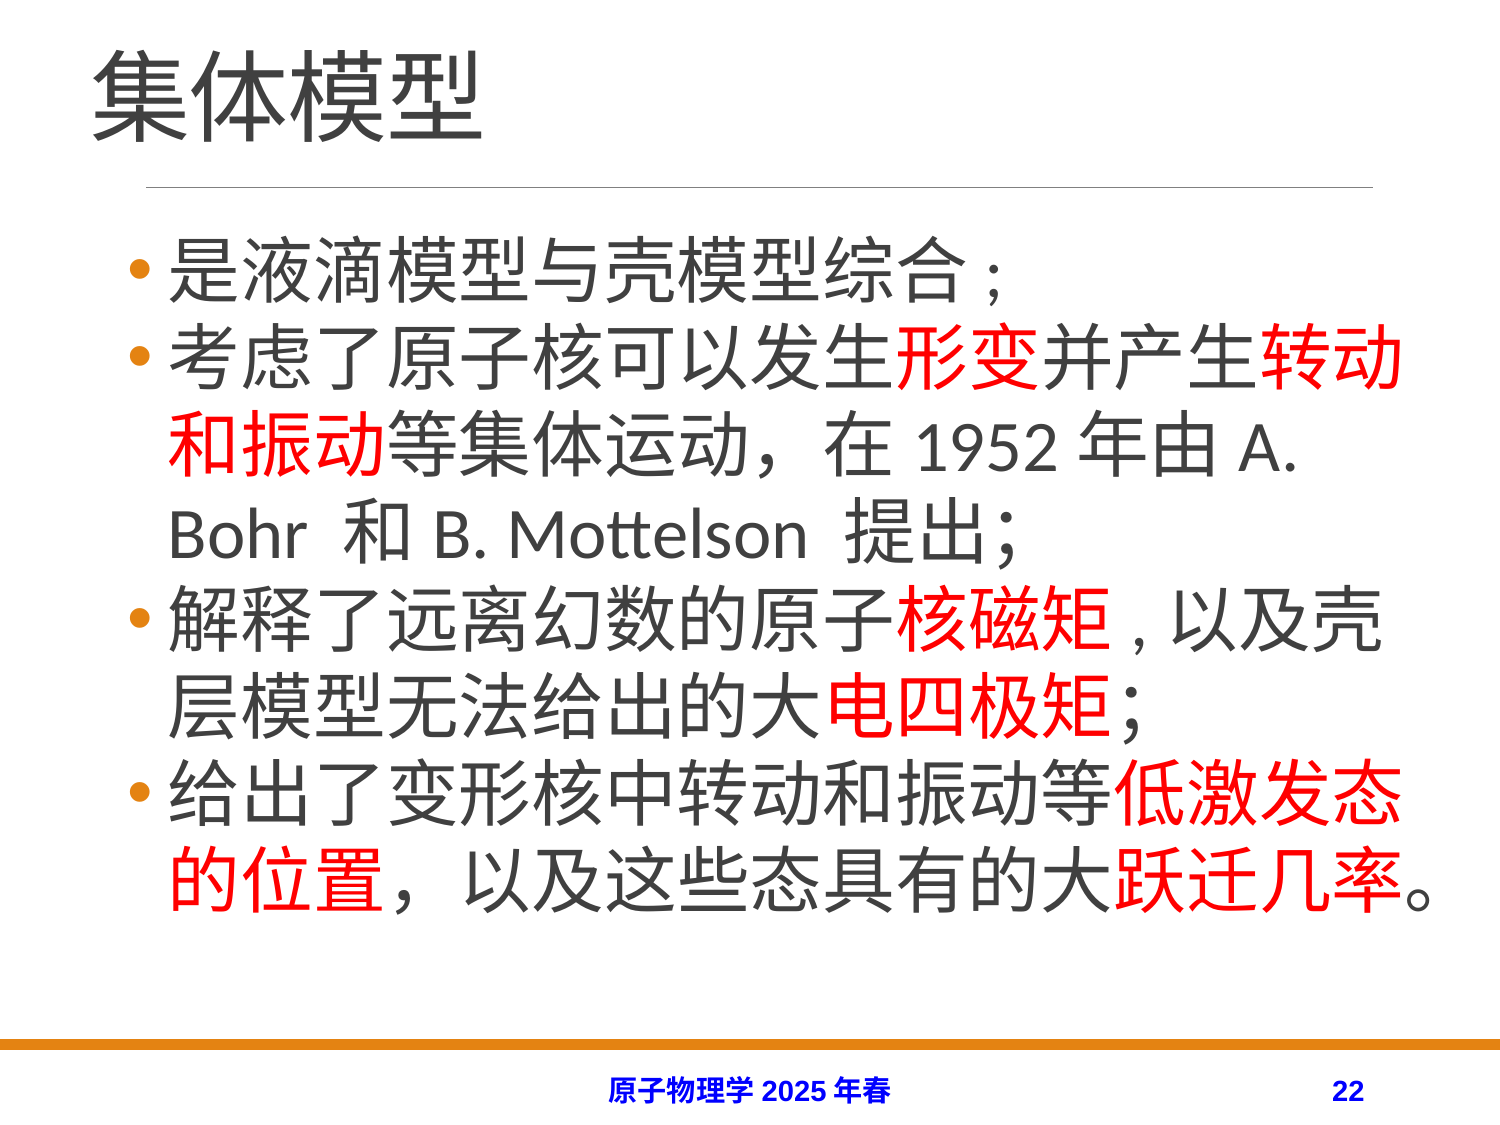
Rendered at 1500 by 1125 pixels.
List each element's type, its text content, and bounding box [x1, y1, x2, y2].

footer 原子物理学2025年春 [453, 1059, 1047, 1120]
slide_number 22 [1218, 1059, 1380, 1120]
title 集体模型 [75, 8, 1438, 163]
list 是液滴模型与壳模型综合; 考虑了原子核可以发生形变并产生转动和振动等集体运动，在1952年由A. Bohr 和B. Mottelson 提出； 解释了远离幻数的原子核磁矩,以及壳层模型无法给出的大电四极矩； 给出了变形核中转动和振动等低激发态的位置，以及这些态具有的大跃迁几率。 [125, 216, 1413, 1000]
